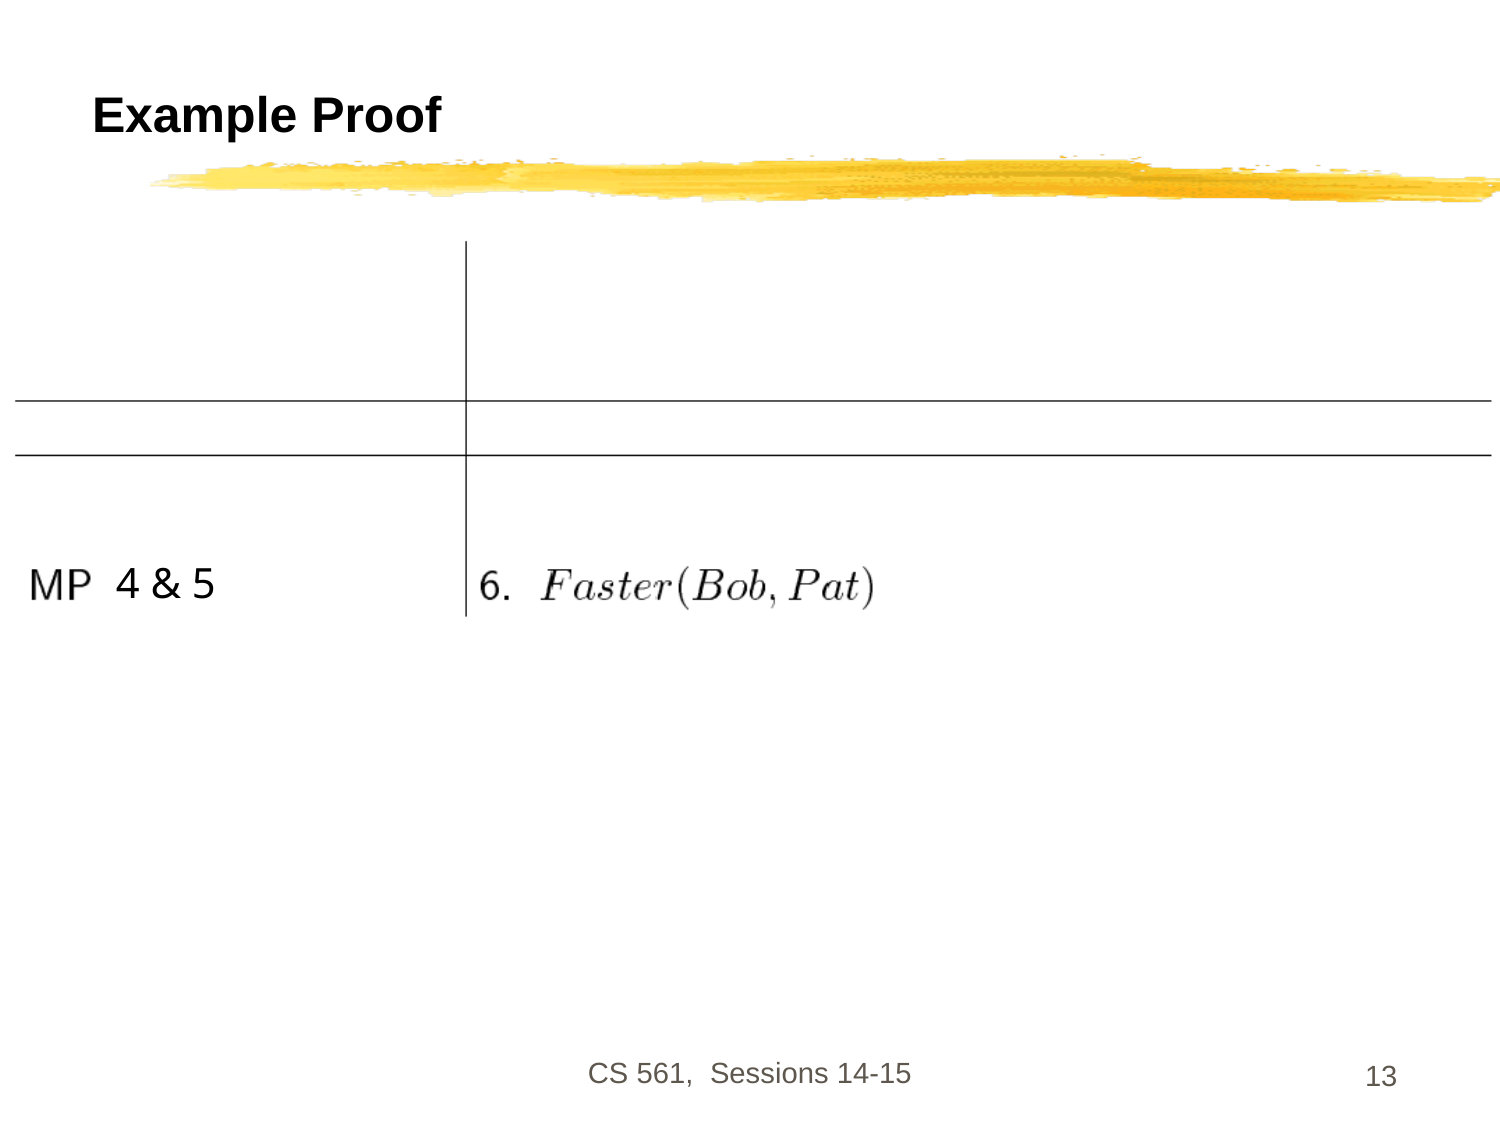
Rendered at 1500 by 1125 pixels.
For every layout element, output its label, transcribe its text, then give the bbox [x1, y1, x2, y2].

picture [150, 149, 1500, 212]
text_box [0, 212, 1500, 635]
slide_number 13 [1099, 1024, 1413, 1101]
footer CS 561, Sessions 14-15 [512, 1021, 988, 1098]
title Example Proof [76, 37, 1415, 151]
